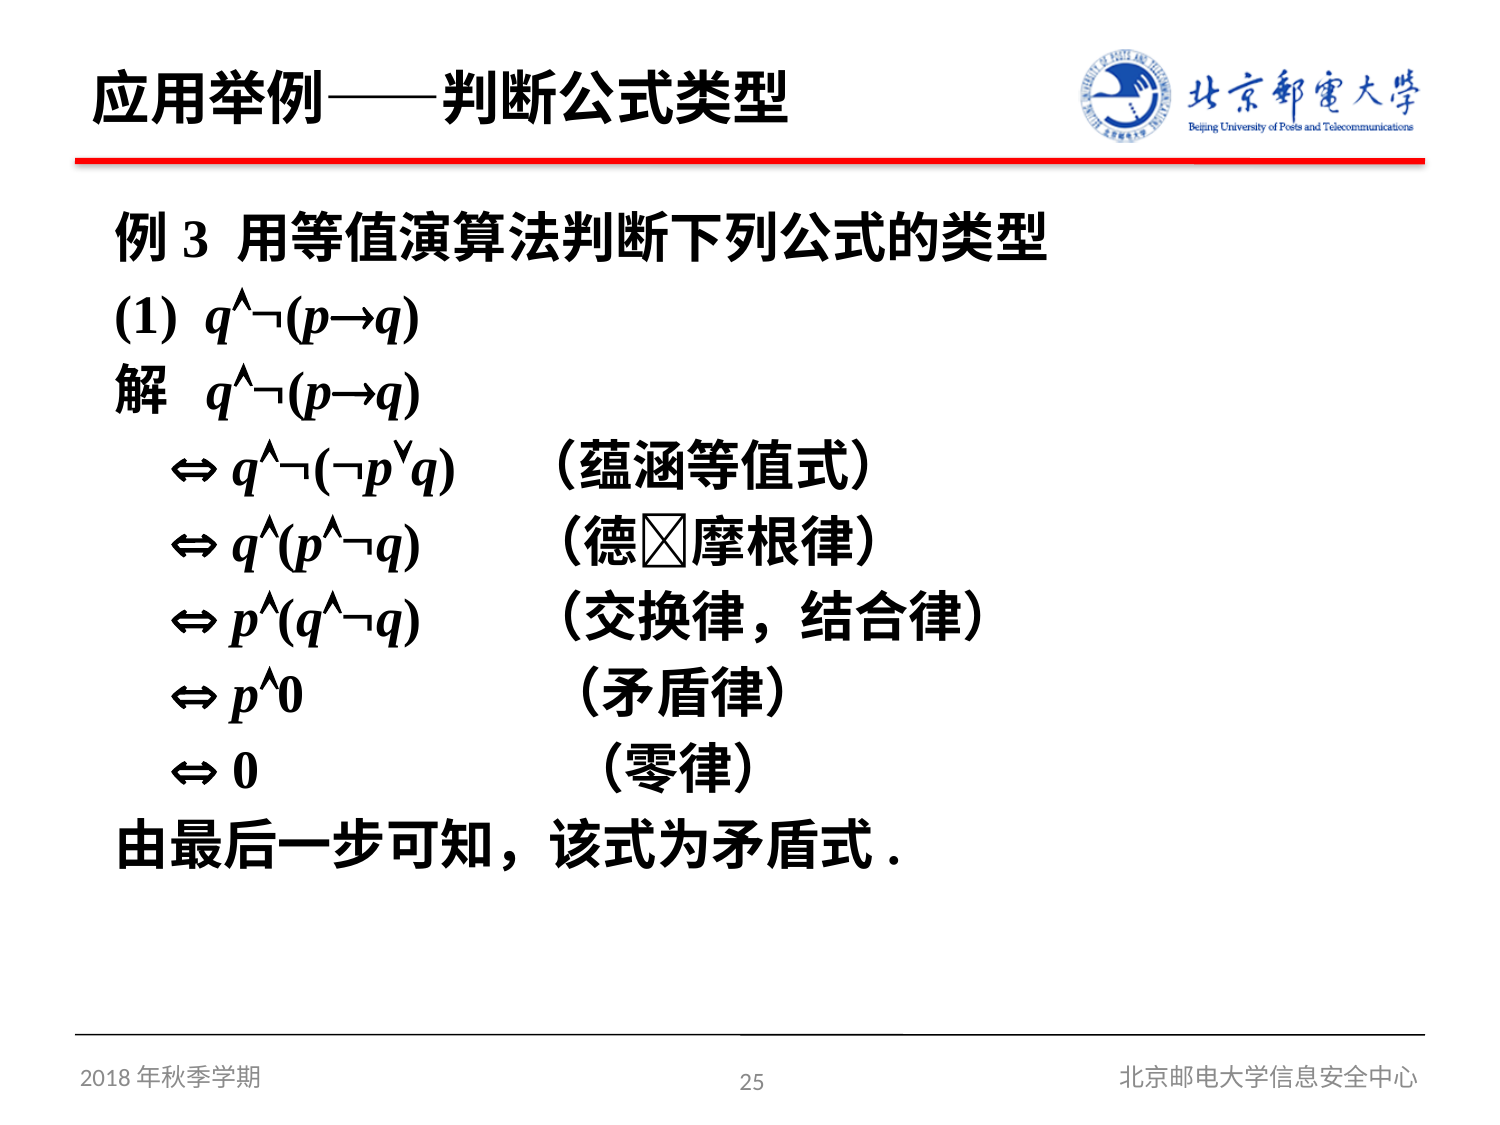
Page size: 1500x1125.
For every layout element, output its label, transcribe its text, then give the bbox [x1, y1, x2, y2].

slide_number 25 [577, 1050, 928, 1111]
footer 2018年秋季学期 [64, 1046, 432, 1107]
title 应用举例——判断公式类型 [76, 42, 1034, 150]
list 例3 用等值演算法判断下列公式的类型 (1) q(pq) 解 q(pq)  q(pq) （蕴涵等值式）  q(pq) （德摩根律）  p(qq) （交换律，结合律）  p0 （矛盾律）  0 （零律） 由最后一步可知，该式为矛盾式. [99, 196, 1400, 1005]
picture [1078, 49, 1425, 143]
